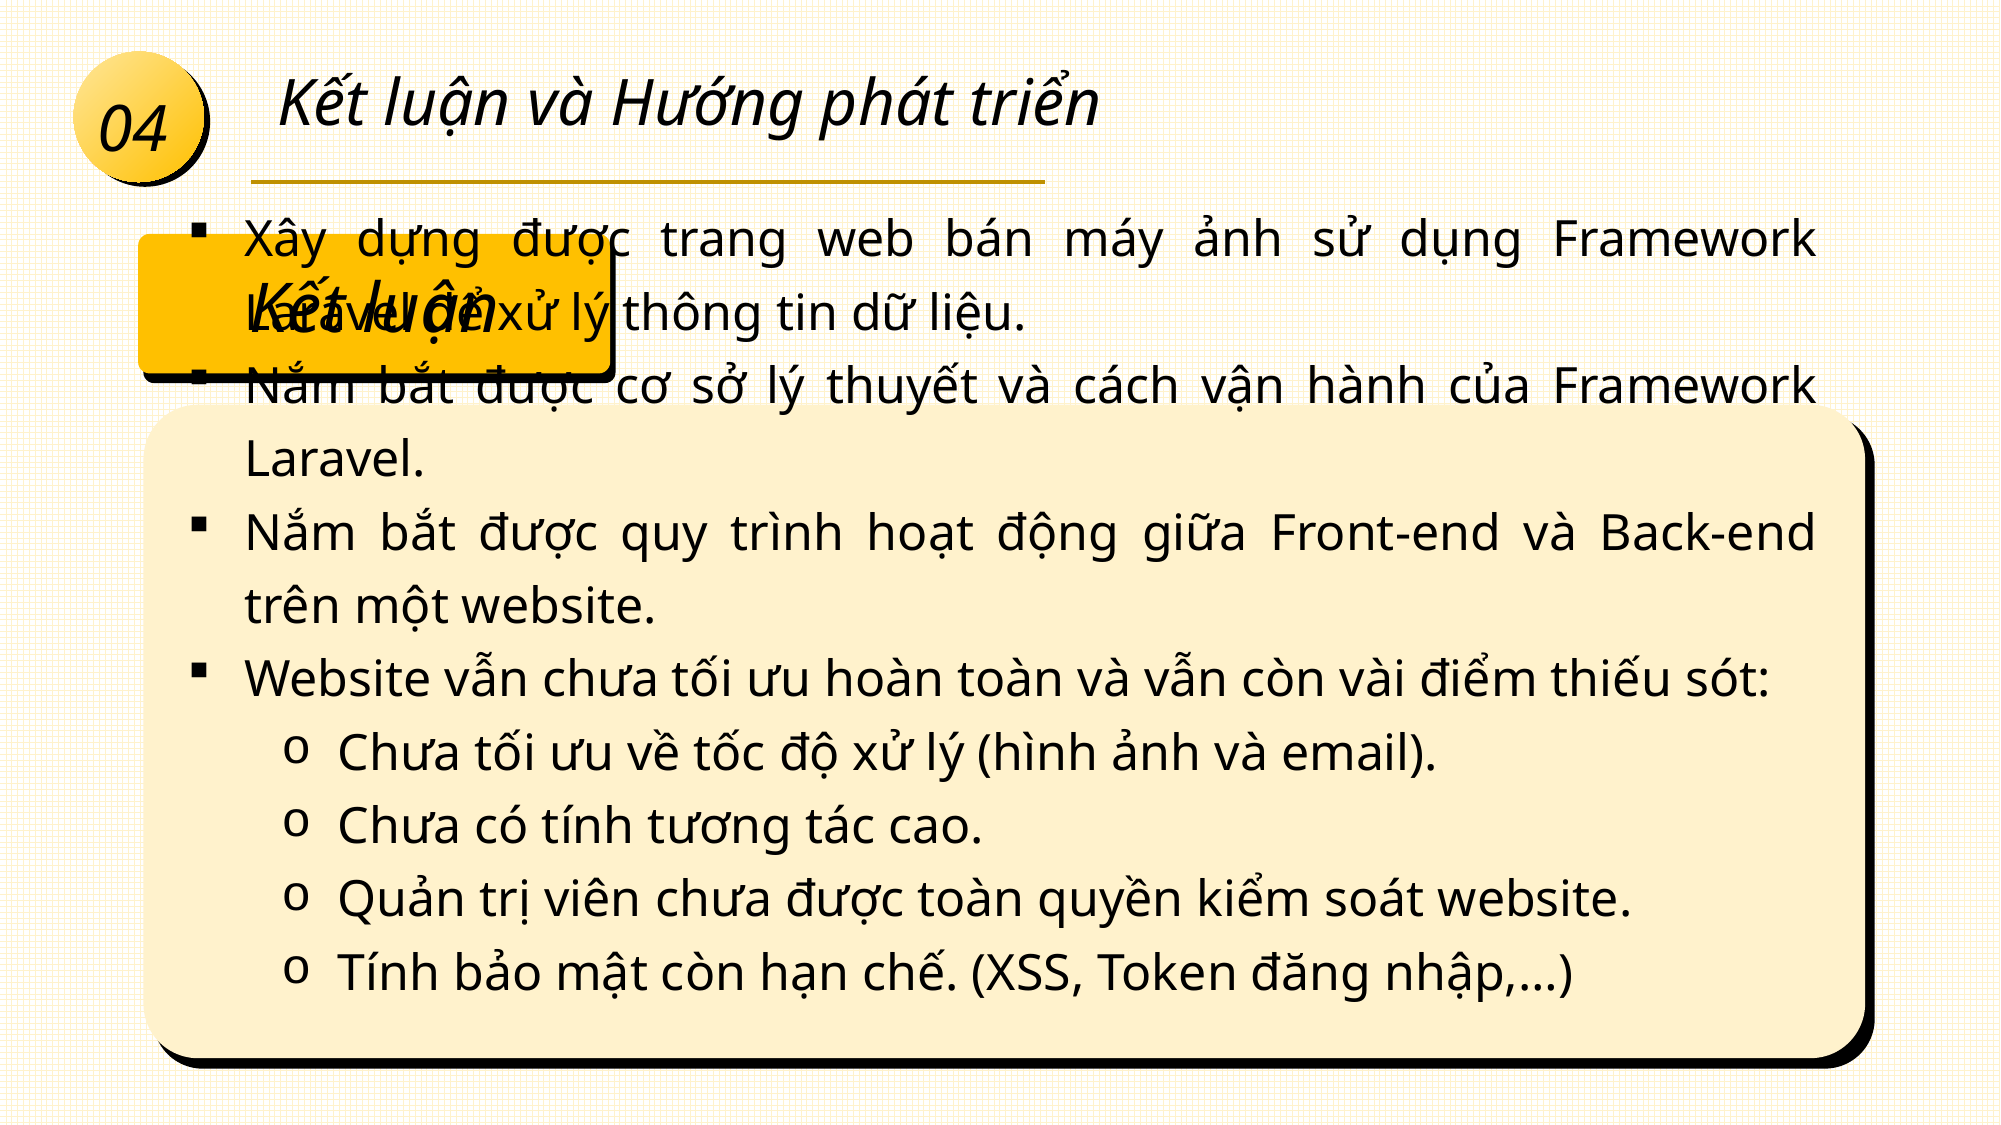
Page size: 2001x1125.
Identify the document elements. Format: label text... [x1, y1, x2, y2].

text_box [138, 233, 616, 384]
text_box 04 [82, 48, 199, 173]
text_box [143, 404, 1875, 1069]
subtitle Kết luận và Hướng phát triển [262, 62, 1152, 187]
text_box [199, 83, 212, 160]
text_box [104, 173, 187, 188]
text_box [199, 89, 205, 145]
text_box [103, 173, 174, 184]
text_box [72, 82, 82, 151]
